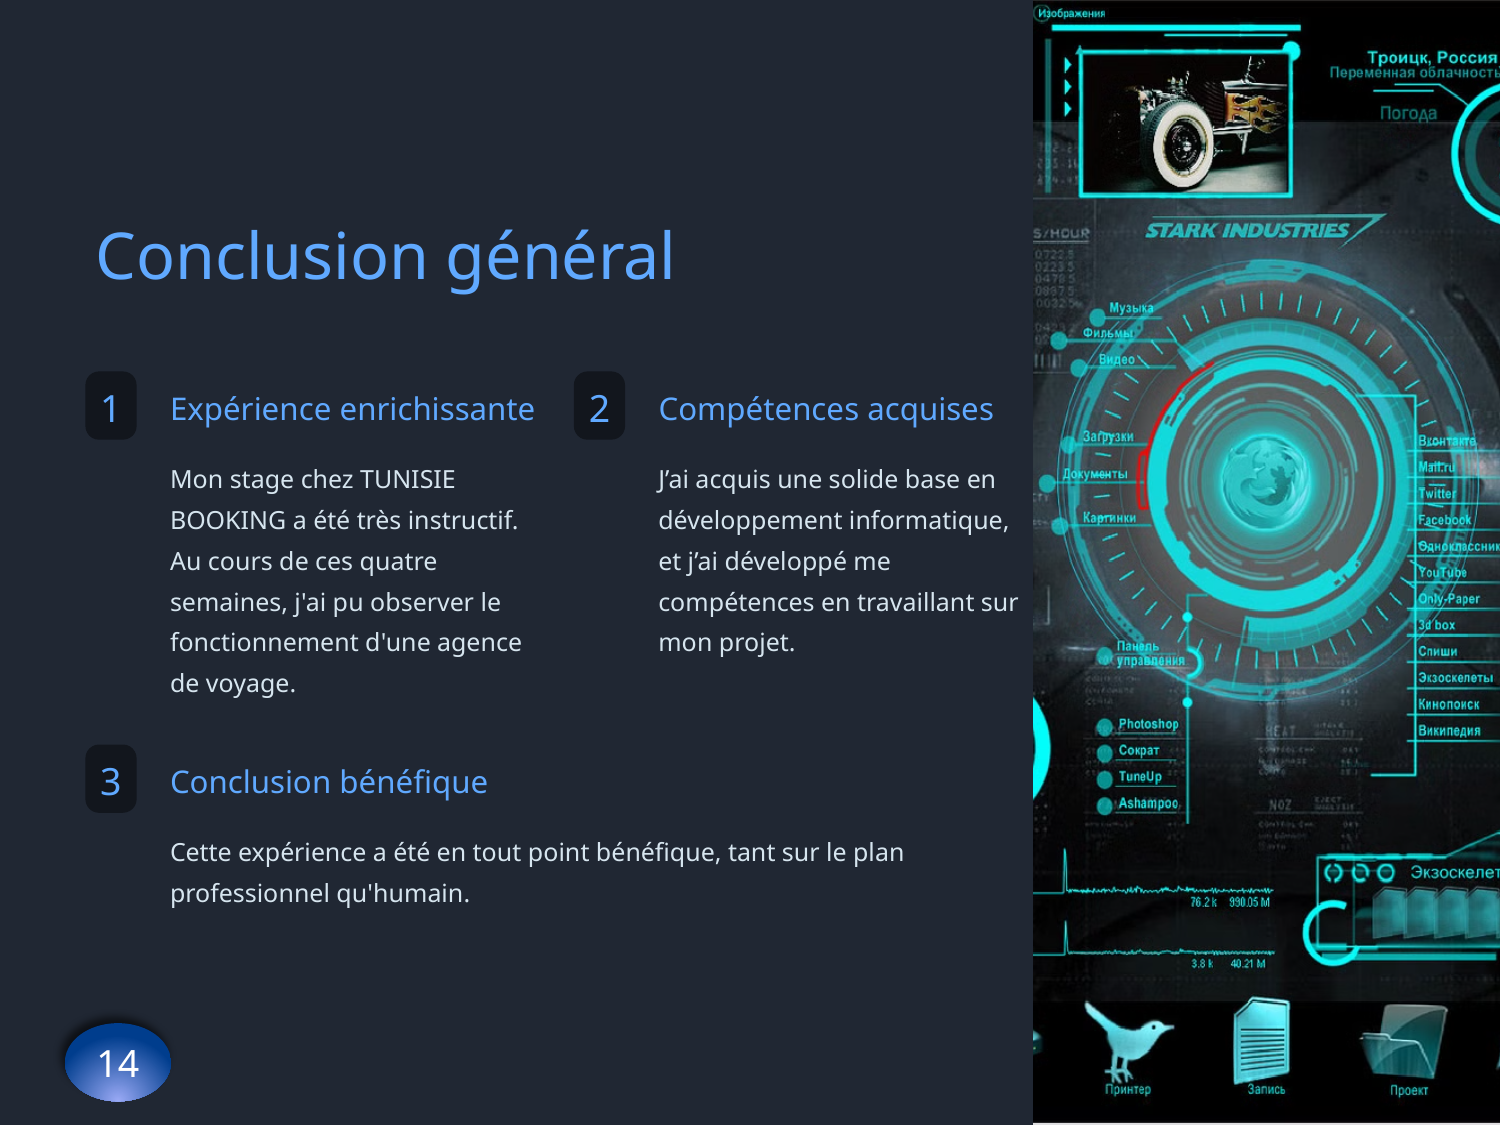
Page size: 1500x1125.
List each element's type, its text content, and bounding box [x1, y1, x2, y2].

text_box Expérience enrichissante [159, 381, 501, 430]
text_box 1 [103, 377, 119, 434]
text_box 3 [101, 750, 121, 808]
text_box Mon stage chez TUNISIE BOOKING a été très instructif. Au cours de ces quatre semaines, j'ai pu observer le fonctionnement d'une agence de voyage. [159, 447, 551, 691]
text_box Compétences acquises [647, 381, 952, 430]
text_box 2 [590, 377, 609, 434]
text_box 14 [64, 1023, 172, 1102]
text_box [85, 744, 137, 813]
text_box [85, 371, 137, 440]
text_box [573, 371, 626, 440]
text_box Conclusion général [85, 207, 655, 303]
text_box [0, 0, 1027, 1125]
text_box Conclusion bénéfique [159, 754, 449, 803]
text_box J’ai acquis une solide base en développement informatique, et j’ai développé me compétences en travaillant sur mon projet. [647, 447, 1023, 642]
picture [1033, 0, 1500, 1125]
text_box Cette expérience a été en tout point bénéfique, tant sur le plan professionnel qu'humain. [159, 820, 1023, 918]
